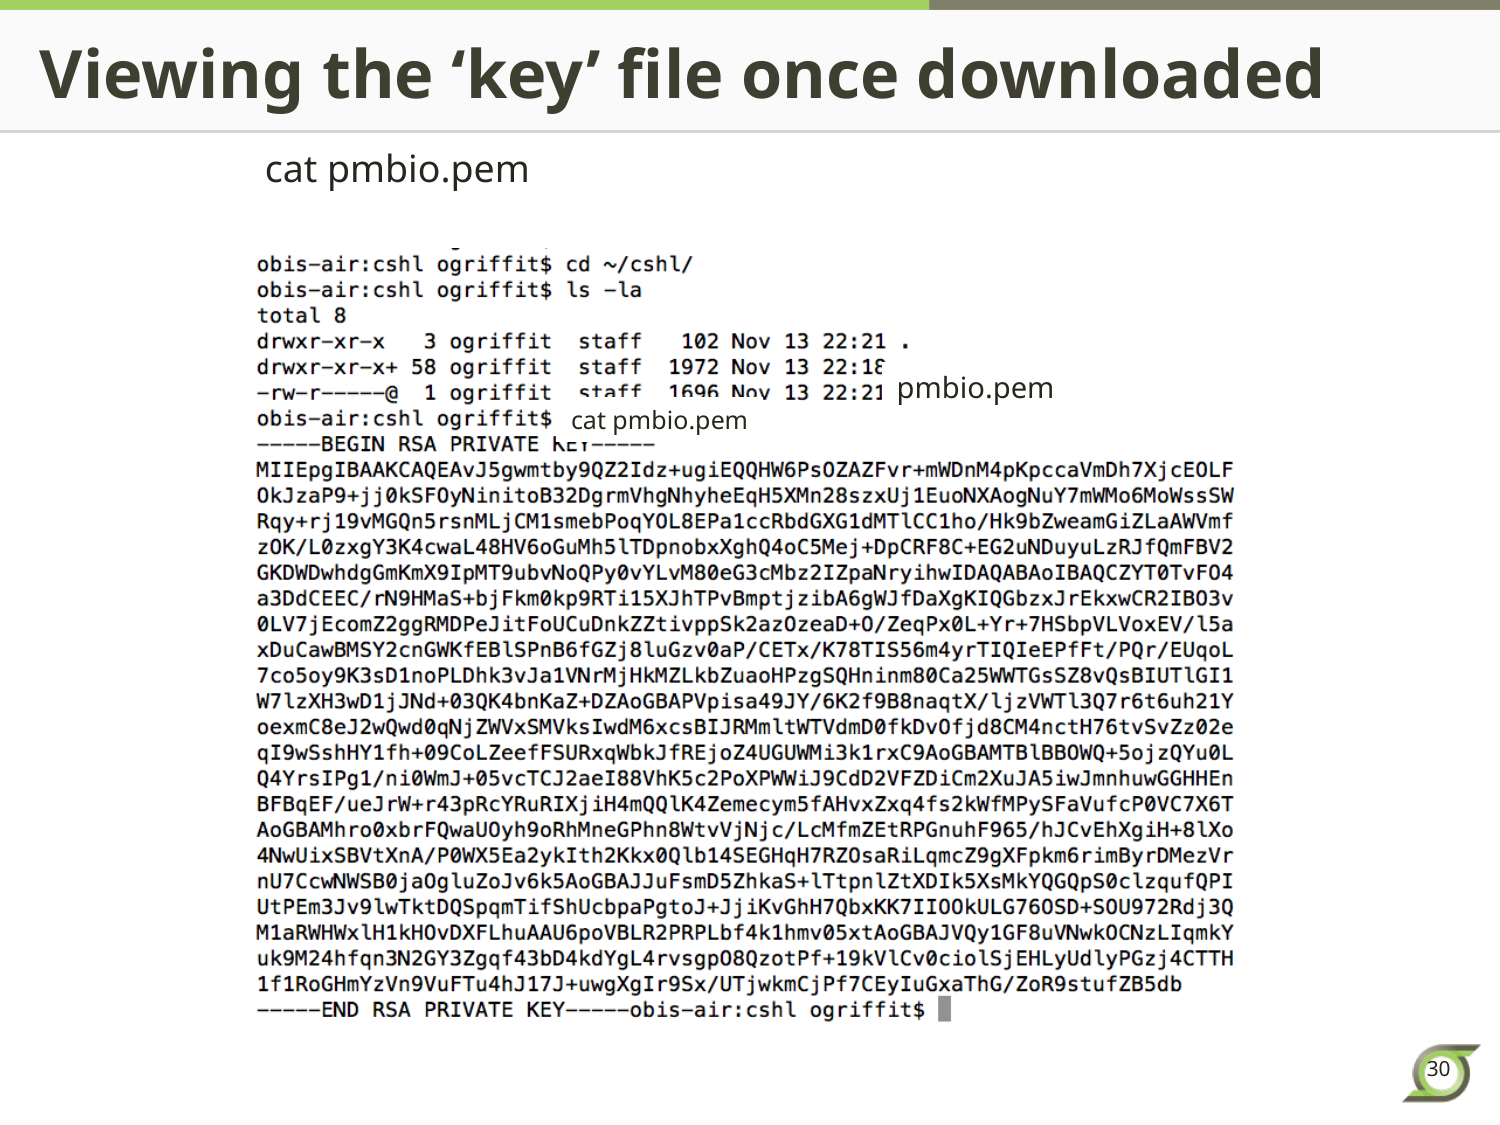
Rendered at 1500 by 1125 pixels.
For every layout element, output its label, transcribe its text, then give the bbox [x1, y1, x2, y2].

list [24, 247, 1476, 1024]
title Viewing the ‘key’ file once downloaded [24, 7, 1475, 138]
text_box cat pmbio.pem [250, 137, 545, 197]
